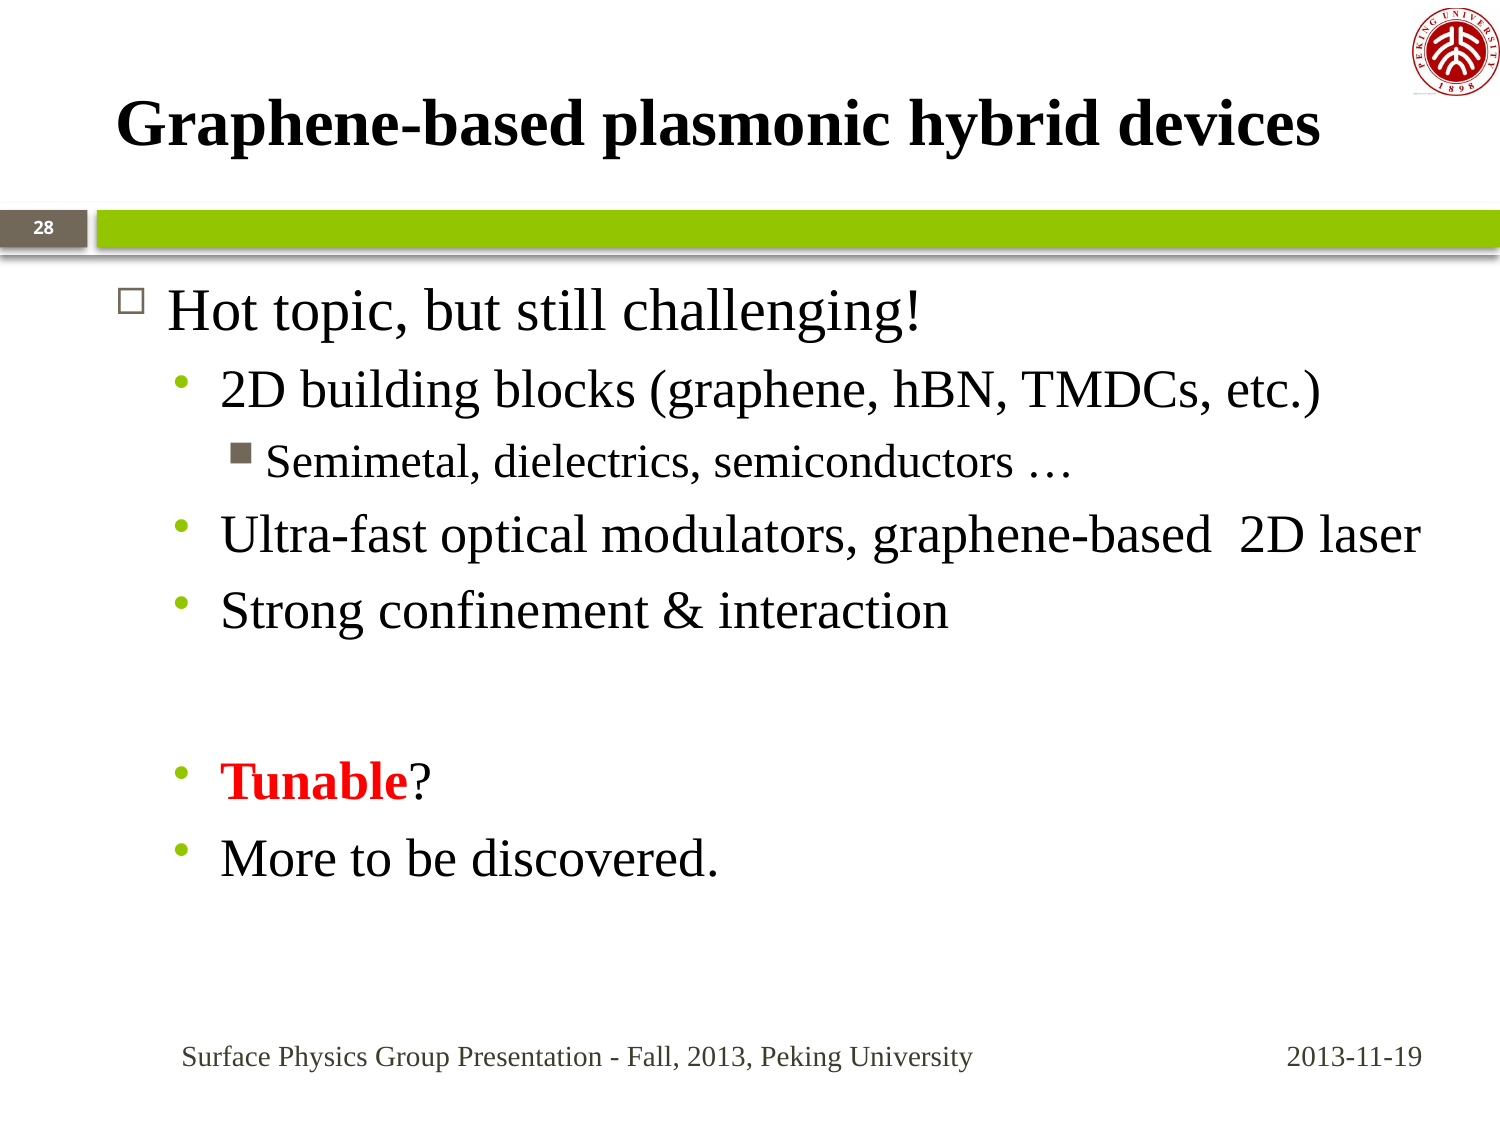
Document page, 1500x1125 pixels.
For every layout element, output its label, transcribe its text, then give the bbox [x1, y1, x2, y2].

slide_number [999, 1025, 1438, 1085]
picture [1412, 8, 1500, 96]
slide_number 28 [0, 208, 88, 249]
list Hot topic, but still challenging! 2D building blocks (graphene, hBN, TMDCs, etc.) Semimetal, dielectrics, semiconductors … Ultra-fast optical modulators, graphene-based 2D laser Strong confinement & interaction Tunable? More to be discovered. [100, 262, 1438, 1000]
footer Surface Physics Group Presentation - Fall, 2013, Peking University [99, 1024, 990, 1085]
title Graphene-based plasmonic hybrid devices [100, 37, 1438, 200]
